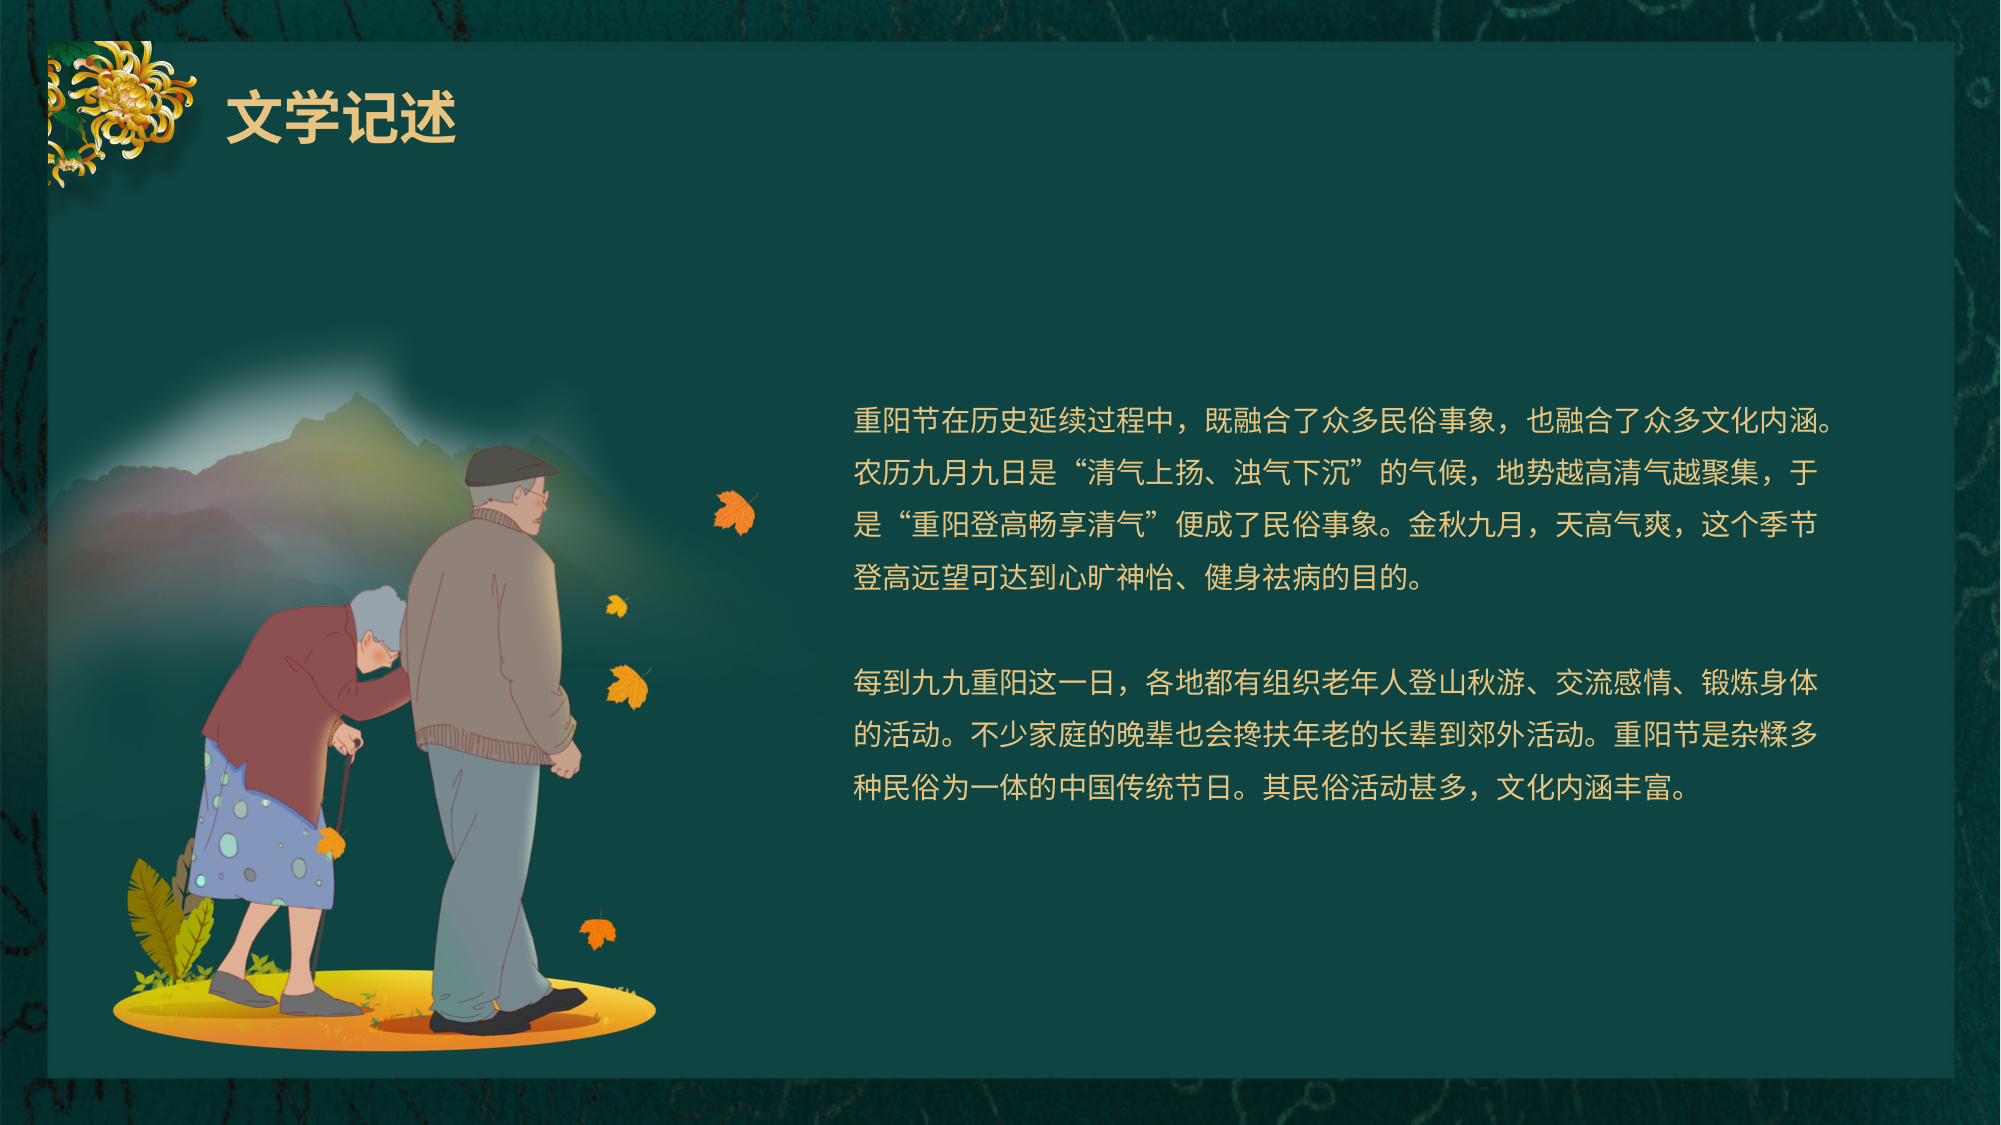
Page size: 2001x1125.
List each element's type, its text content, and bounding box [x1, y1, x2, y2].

picture [0, 0, 2001, 1125]
text_box 重阳节在历史延续过程中，既融合了众多民俗事象，也融合了众多文化内涵。农历九月九日是“清气上扬、浊气下沉”的气候，地势越高清气越聚集，于是“重阳登高畅享清气”便成了民俗事象。金秋九月，天高气爽，这个季节登高远望可达到心旷神怡、健身祛病的目的。 每到九九重阳这一日，各地都有组织老年人登山秋游、交流感情、锻炼身体的活动。不少家庭的晚辈也会搀扶年老的长辈到郊外活动。重阳节是杂糅多种民俗为一体的中国传统节日。其民俗活动甚多，文化内涵丰富。 [839, 377, 1862, 812]
text_box 文学记述 [210, 73, 473, 159]
